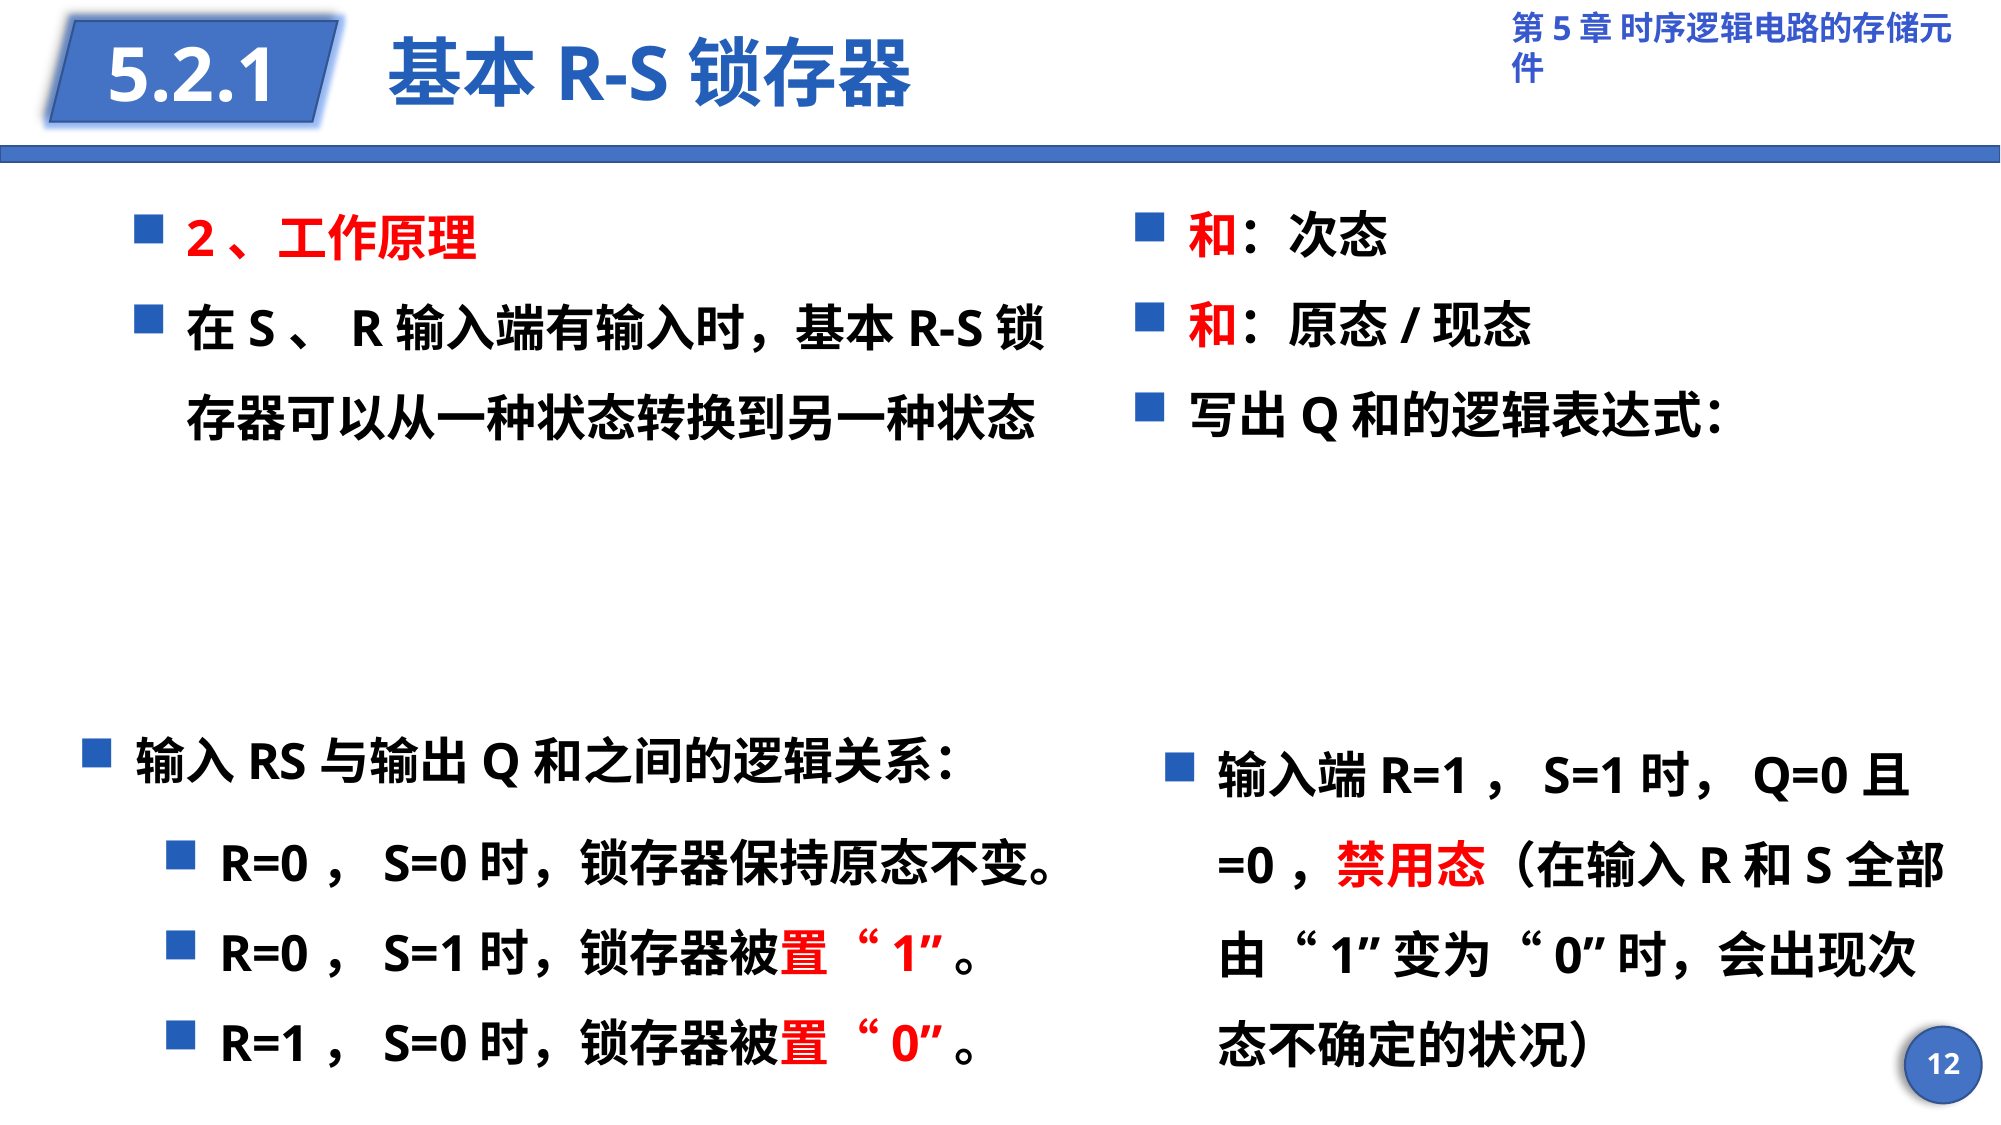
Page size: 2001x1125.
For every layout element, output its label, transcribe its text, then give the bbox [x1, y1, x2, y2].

text_box 5.2.1 [48, 20, 339, 123]
text_box R=0，S=0时，锁存器保持原态不变。 R=0，S=1时，锁存器被置“1”。 R=1，S=0时，锁存器被置“0”。 [148, 794, 1112, 1079]
text_box 2、工作原理 在S、R输入端有输入时，基本R-S锁存器可以从一种状态转换到另一种状态 [115, 168, 1093, 454]
slide_number 12 [1896, 1035, 1990, 1095]
title 基本R-S锁存器 [372, 16, 1324, 137]
